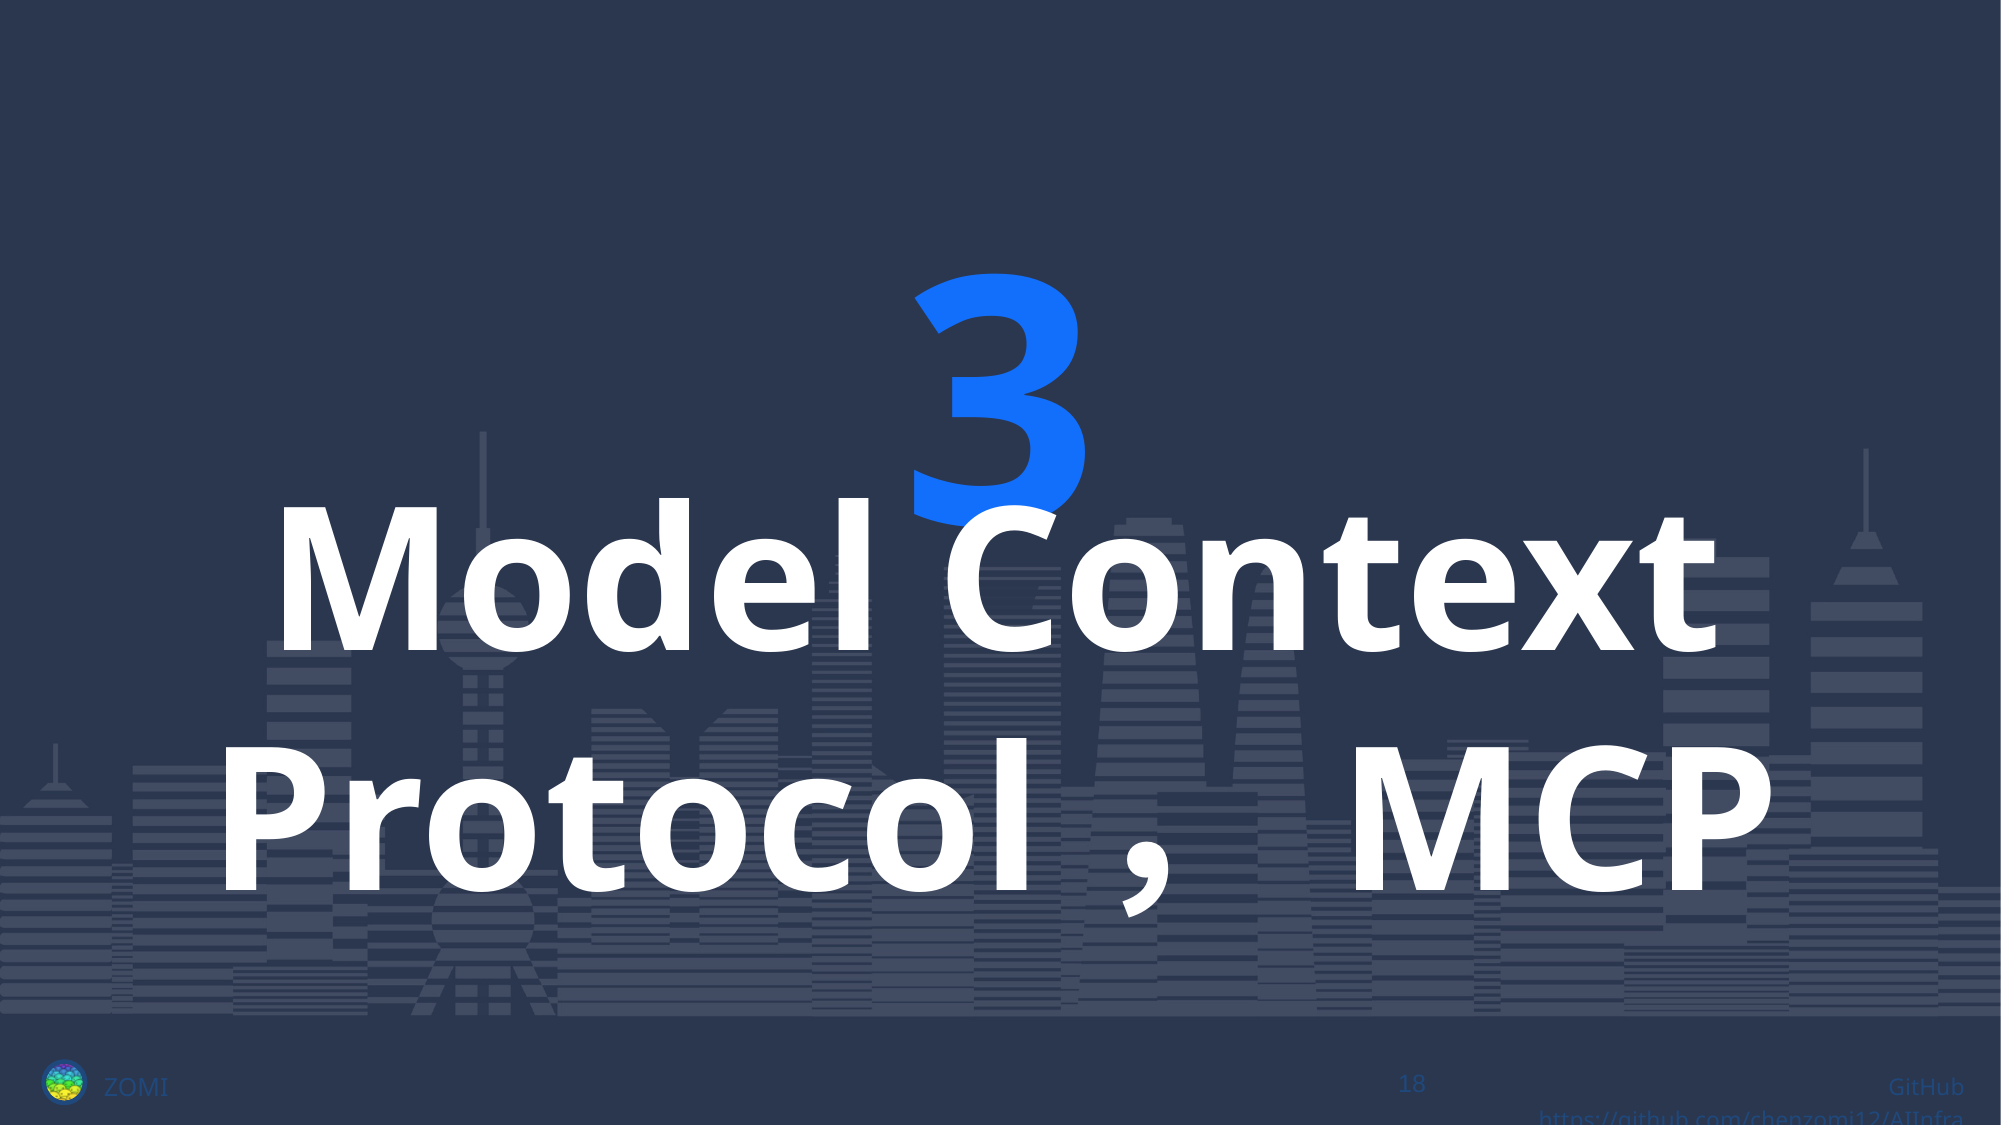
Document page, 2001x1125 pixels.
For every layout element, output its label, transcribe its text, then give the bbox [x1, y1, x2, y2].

list Model Context Protocol，MCP [79, 394, 1910, 986]
picture [1816, 1117, 1824, 1125]
picture [1678, 1117, 1685, 1125]
picture [1792, 1117, 1798, 1125]
picture [1923, 1117, 1929, 1125]
picture [1650, 1117, 1656, 1125]
picture [1542, 1117, 1548, 1125]
picture [1765, 1117, 1771, 1125]
picture [1709, 1117, 1717, 1125]
picture [1573, 1117, 1580, 1125]
picture [1724, 1117, 1730, 1125]
text_box 3 [886, 171, 1115, 394]
picture [0, 0, 2001, 1125]
picture [1831, 1117, 1837, 1125]
picture [1620, 1117, 1627, 1125]
